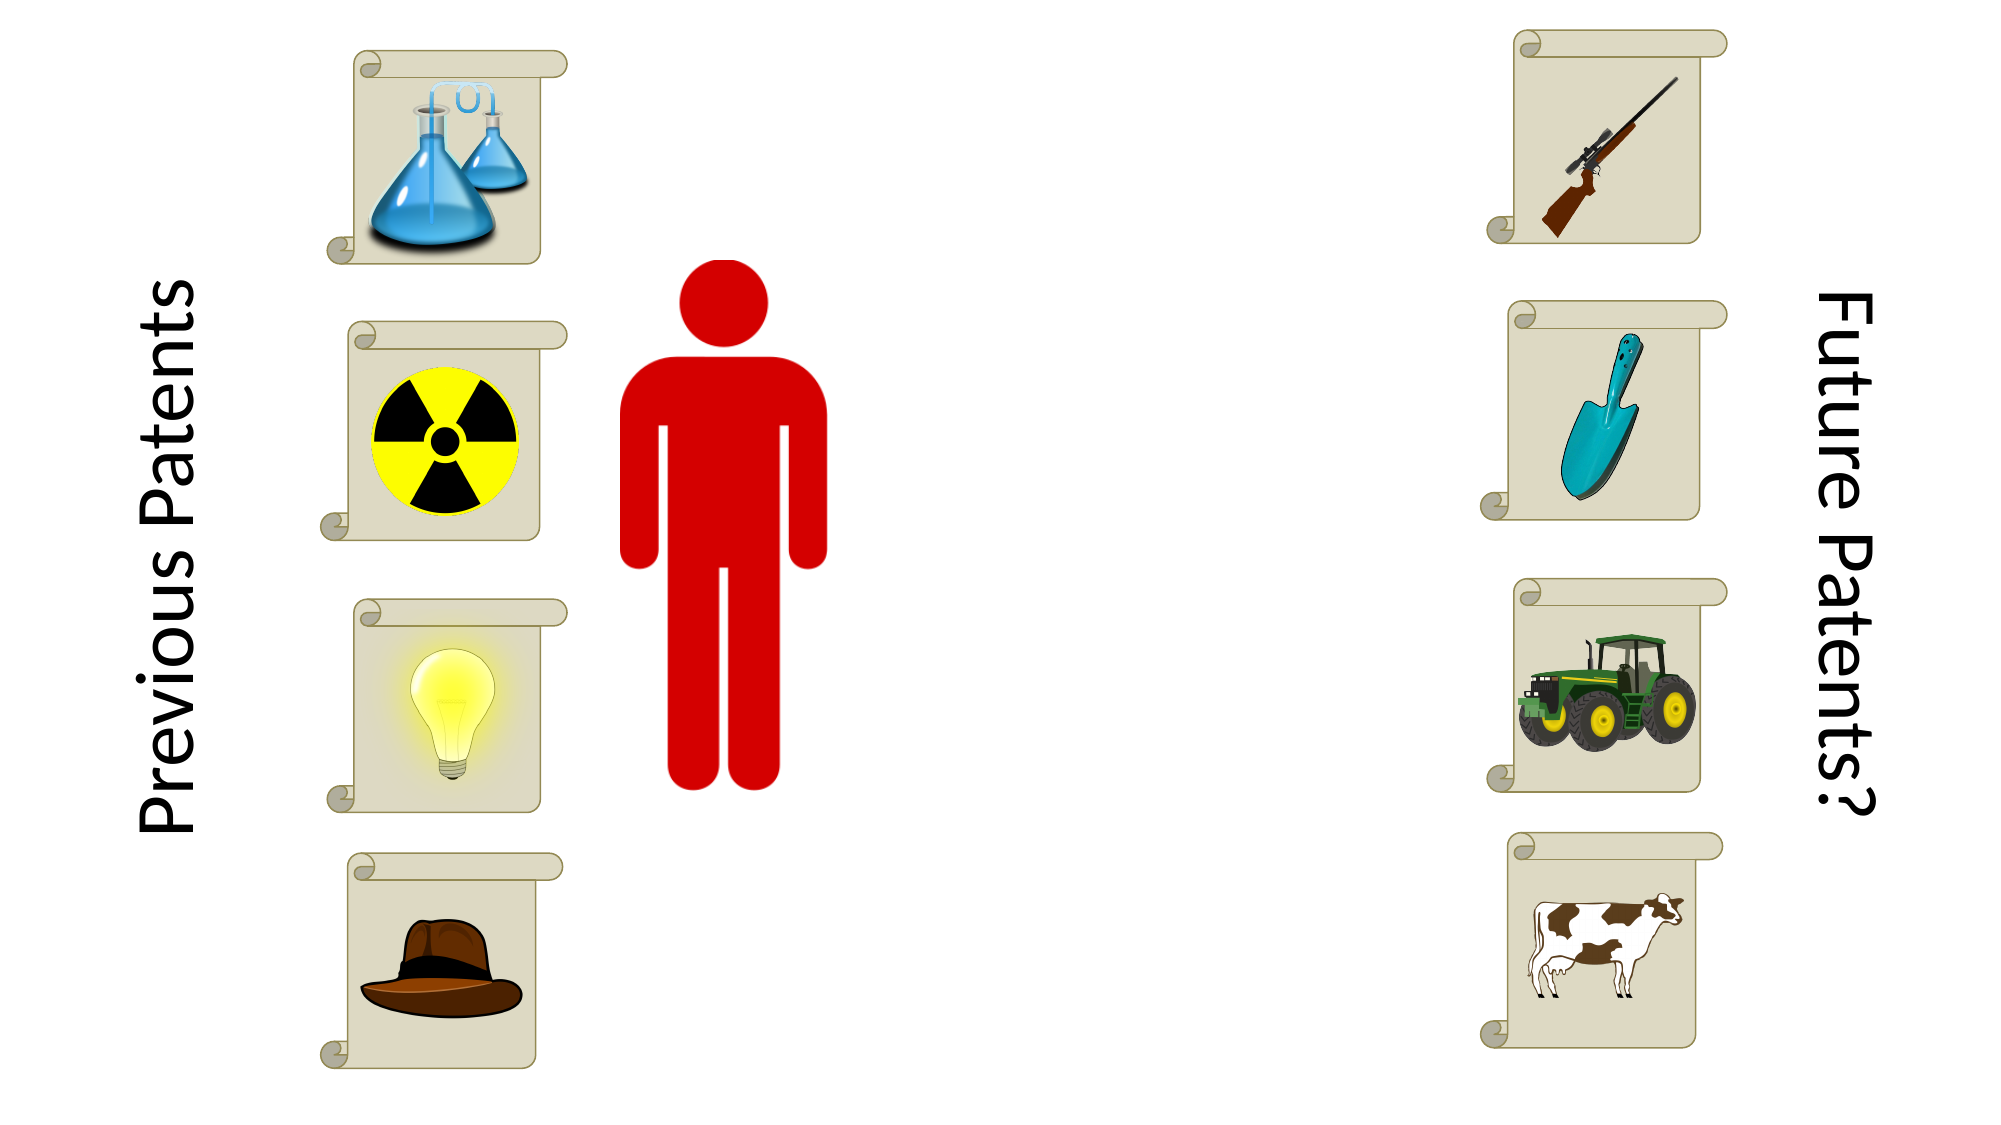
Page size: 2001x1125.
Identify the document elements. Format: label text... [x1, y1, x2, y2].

picture [1518, 634, 1696, 752]
picture [620, 260, 828, 792]
text_box [1487, 578, 1727, 792]
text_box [320, 321, 567, 541]
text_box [327, 599, 568, 813]
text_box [327, 50, 568, 264]
text_box [1487, 203, 1562, 244]
text_box [1480, 300, 1727, 520]
picture [1516, 321, 1688, 516]
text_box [320, 853, 563, 1069]
text_box [1513, 30, 1727, 103]
text_box Previous Patents [102, 263, 218, 853]
text_box [1480, 832, 1723, 1048]
picture [1508, 50, 1718, 256]
picture [1527, 893, 1684, 998]
text_box Future Patents? [1795, 273, 1911, 836]
text_box [1591, 203, 1701, 244]
